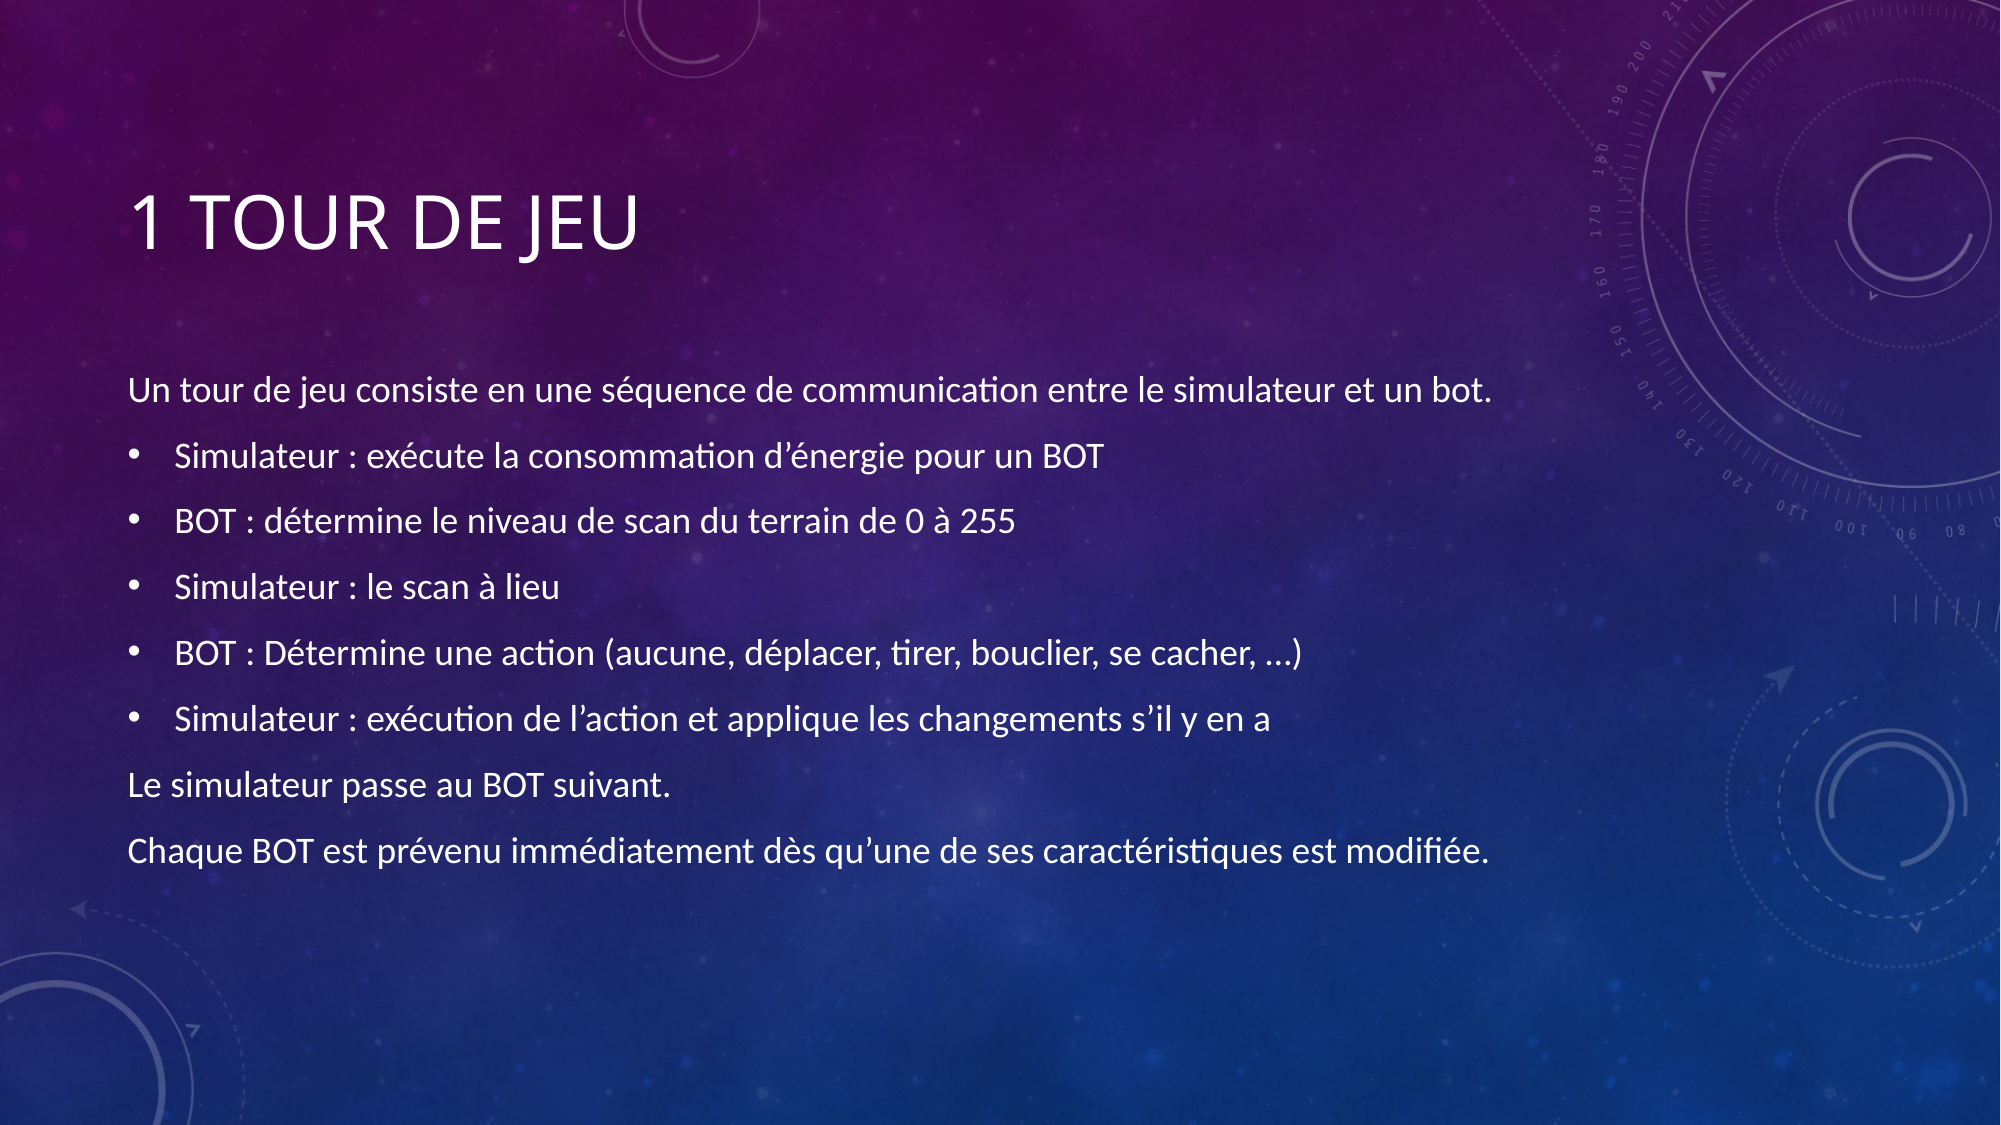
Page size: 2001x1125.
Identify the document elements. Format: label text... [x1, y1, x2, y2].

list Un tour de jeu consiste en une séquence de communication entre le simulateur et un bot. Simulateur : exécute la consommation d’énergie pour un BOT BOT : détermine le niveau de scan du terrain de 0 à 255 Simulateur : le scan à lieu BOT : Détermine une action (aucune, déplacer, tirer, bouclier, se cacher, …) Simulateur : exécution de l’action et applique les changements s’il y en a Le simulateur passe au BOT suivant. Chaque BOT est prévenu immédiatement dès qu’une de ses caractéristiques est modifiée. [112, 351, 1775, 950]
picture [0, 0, 2001, 1125]
title 1 tour de jeu [112, 99, 1775, 339]
